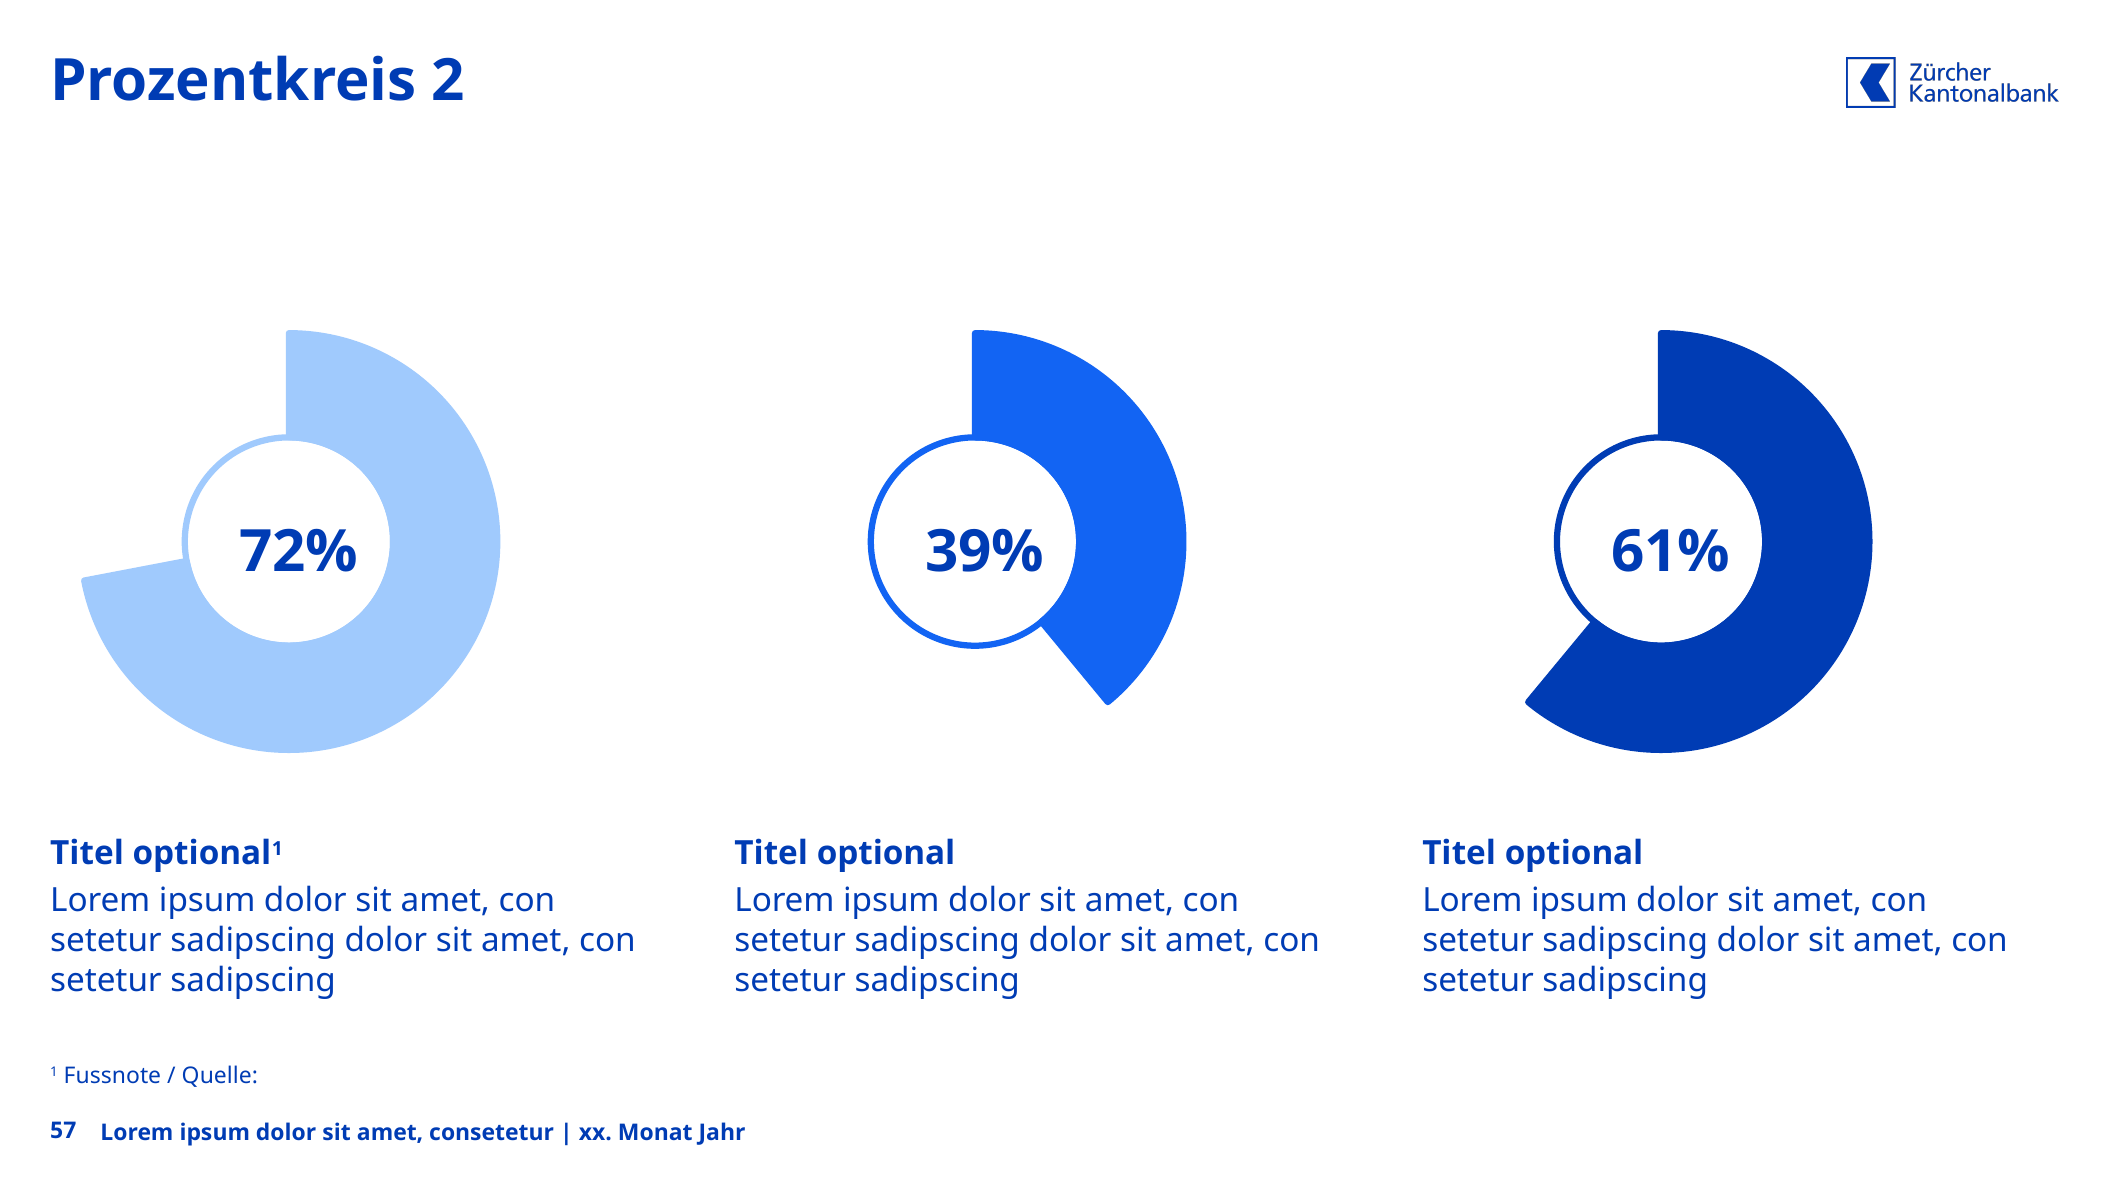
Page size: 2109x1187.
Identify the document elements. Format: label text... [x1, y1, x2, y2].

text_box Titel optional1 Lorem ipsum dolor sit amet, con setetur sadipscing dolor sit amet, con setetur sadipscing [50, 831, 647, 997]
text_box 1 Fussnote / Quelle: [50, 1058, 1721, 1089]
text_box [1452, 333, 1870, 750]
title Prozentkreis 2 [50, 47, 1721, 189]
footer Lorem ipsum dolor sit amet, consetetur | xx. Monat Jahr [100, 1115, 1721, 1147]
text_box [766, 333, 1184, 750]
text_box Titel optional Lorem ipsum dolor sit amet, con setetur sadipscing dolor sit amet, con setetur sadipscing [734, 831, 1331, 997]
slide_number 57 [50, 1115, 100, 1147]
picture [1846, 57, 2059, 108]
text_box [80, 333, 498, 750]
text_box Titel optional Lorem ipsum dolor sit amet, con setetur sadipscing dolor sit amet, con setetur sadipscing [1422, 831, 2019, 997]
